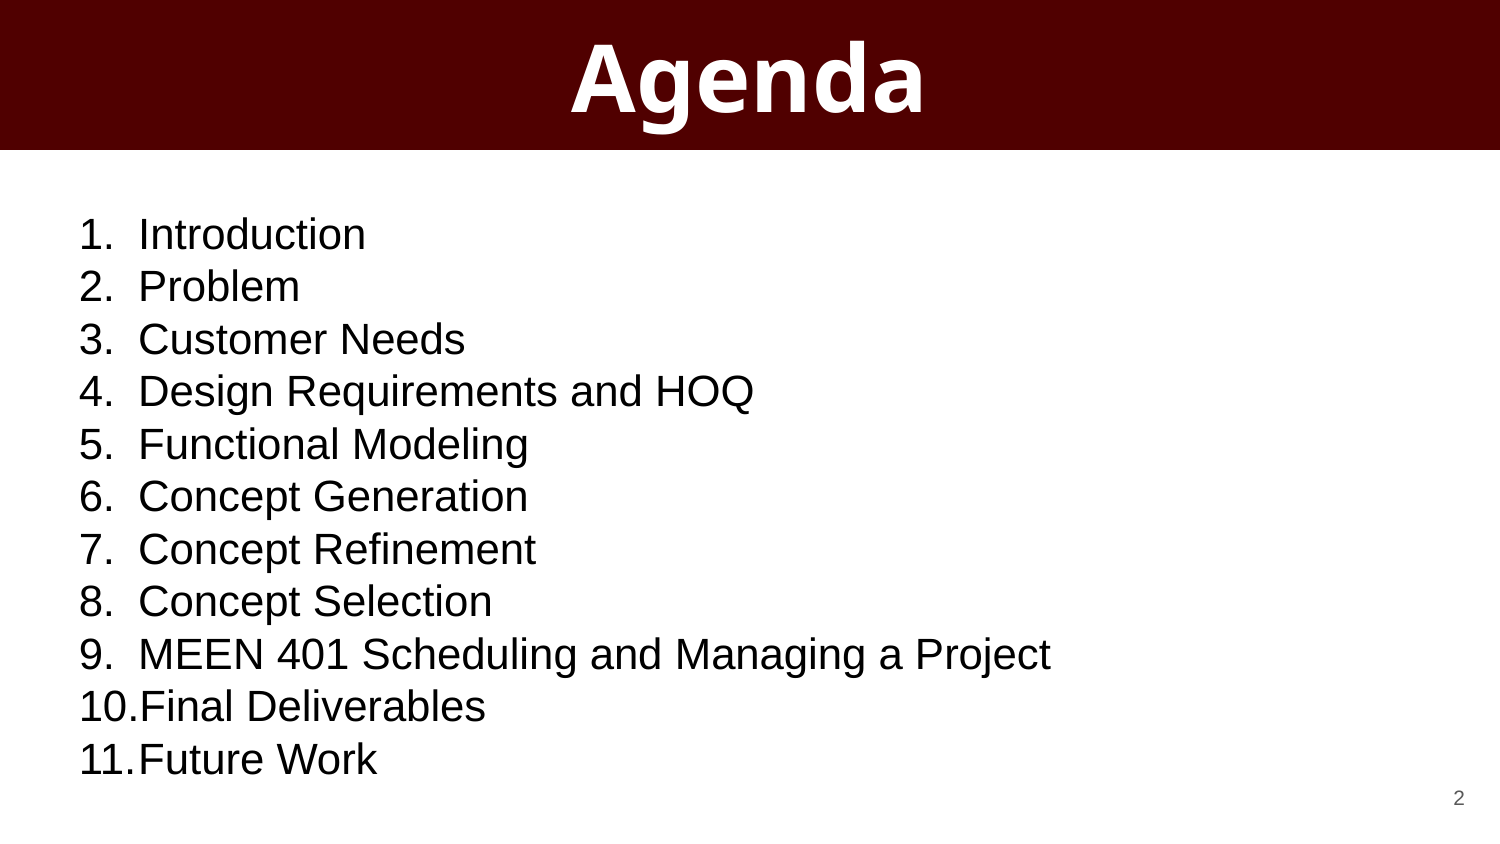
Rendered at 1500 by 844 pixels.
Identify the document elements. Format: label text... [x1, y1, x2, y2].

title Agenda [0, 0, 1500, 150]
slide_number ‹#› [1389, 764, 1480, 830]
text_box Introduction Problem Customer Needs Design Requirements and HOQ Functional Modeling Concept Generation Concept Refinement Concept Selection MEEN 401 Scheduling and Managing a Project Final Deliverables Future Work [48, 190, 1452, 722]
text_box [30, 175, 1463, 617]
